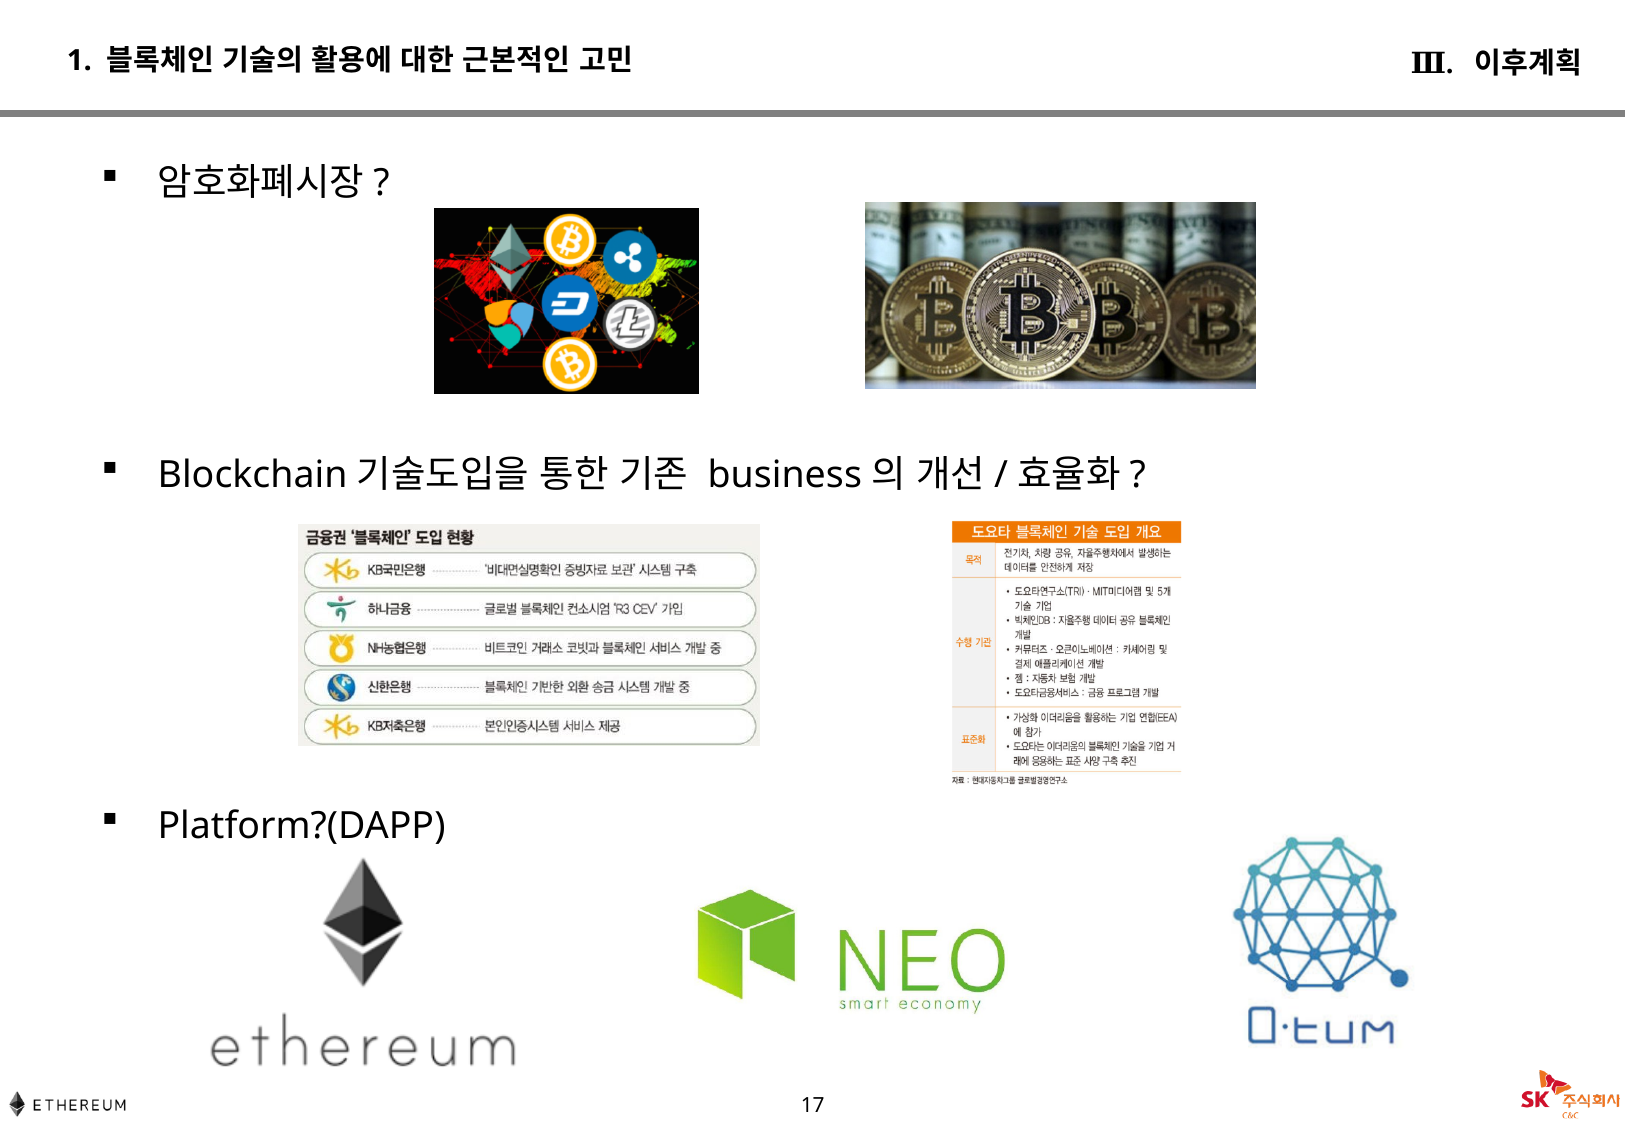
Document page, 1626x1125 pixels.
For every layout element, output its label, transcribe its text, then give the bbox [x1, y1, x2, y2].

text_box Ⅲ. 이후계획 [1366, 33, 1598, 87]
picture [865, 201, 1256, 390]
text_box 암호화폐시장? Blockchain기술도입을 통한 기존 business의 개선/효율화? Platform?(DAPP) [86, 137, 1525, 1047]
picture [434, 207, 699, 394]
picture [298, 524, 760, 746]
picture [1521, 1070, 1620, 1119]
picture [950, 518, 1185, 788]
picture [1225, 827, 1417, 1053]
picture [688, 879, 1008, 1018]
text_box 1. 블록체인 기술의 활용에 대한 근본적인 고민 [51, 23, 649, 94]
picture [7, 1088, 128, 1118]
picture [197, 845, 538, 1083]
